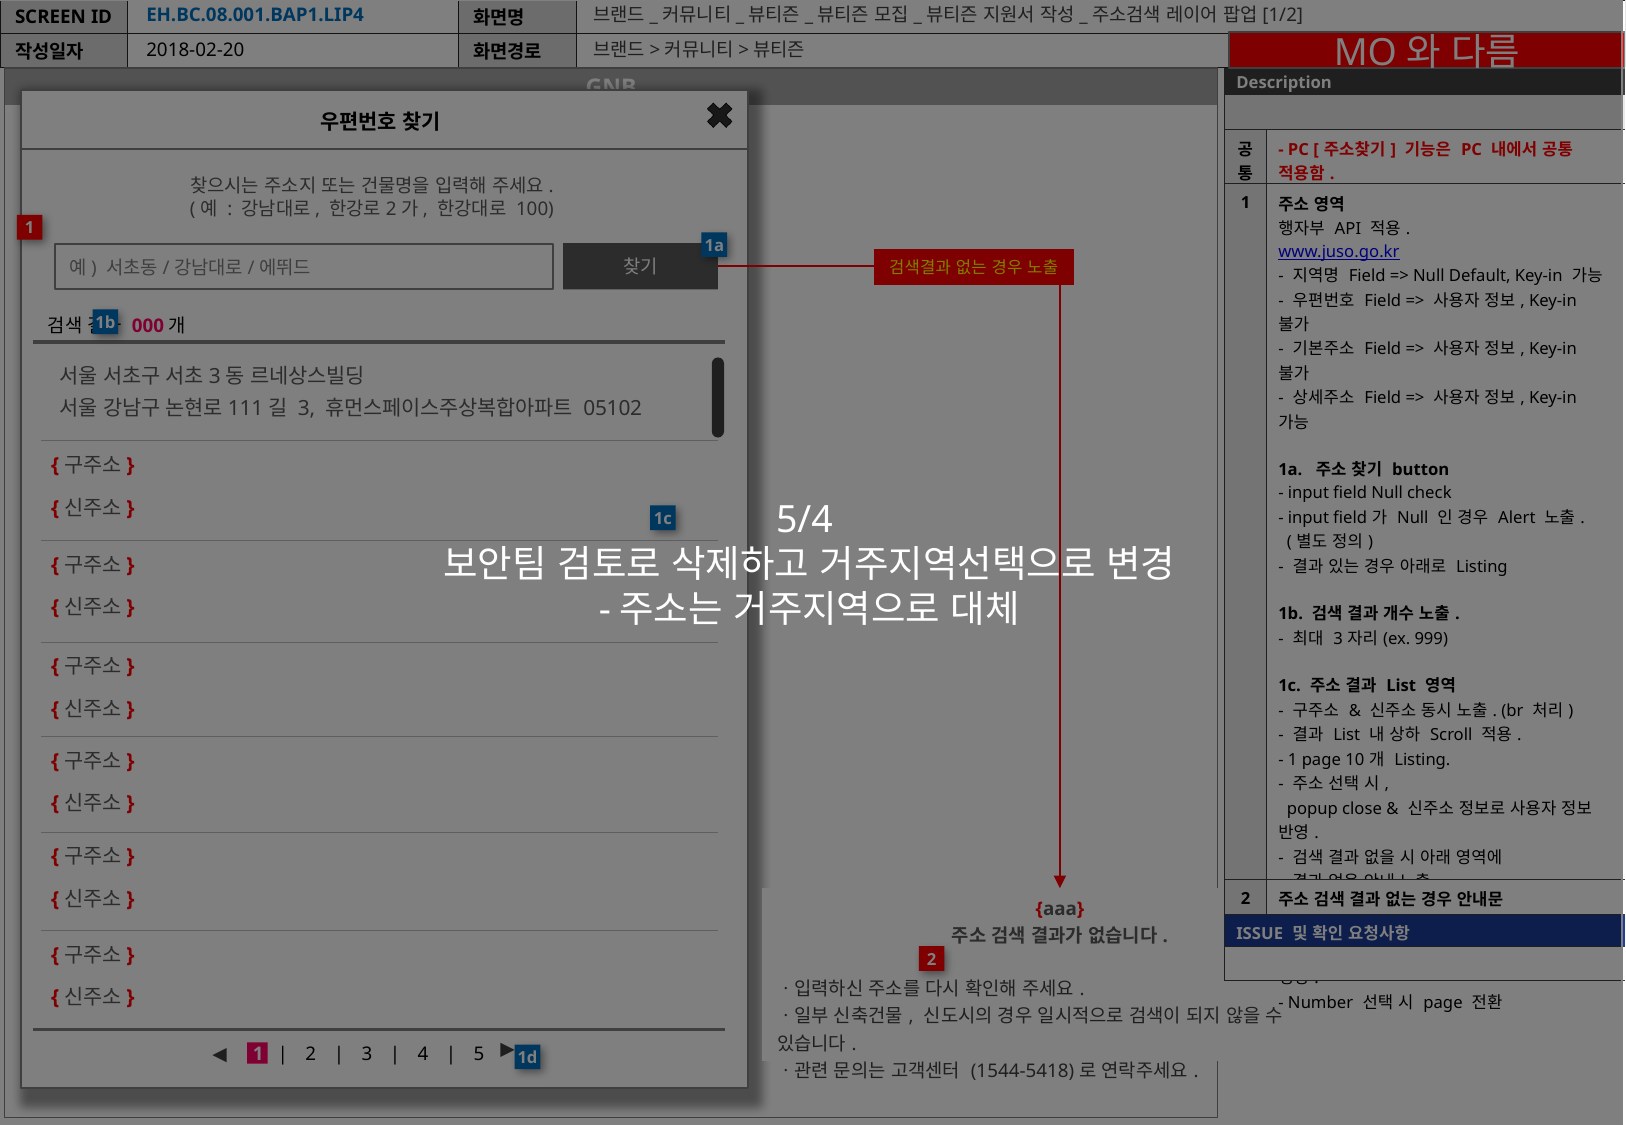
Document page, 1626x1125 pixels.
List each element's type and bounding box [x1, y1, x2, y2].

text_box [0, 0, 1625, 1125]
picture [705, 100, 734, 130]
